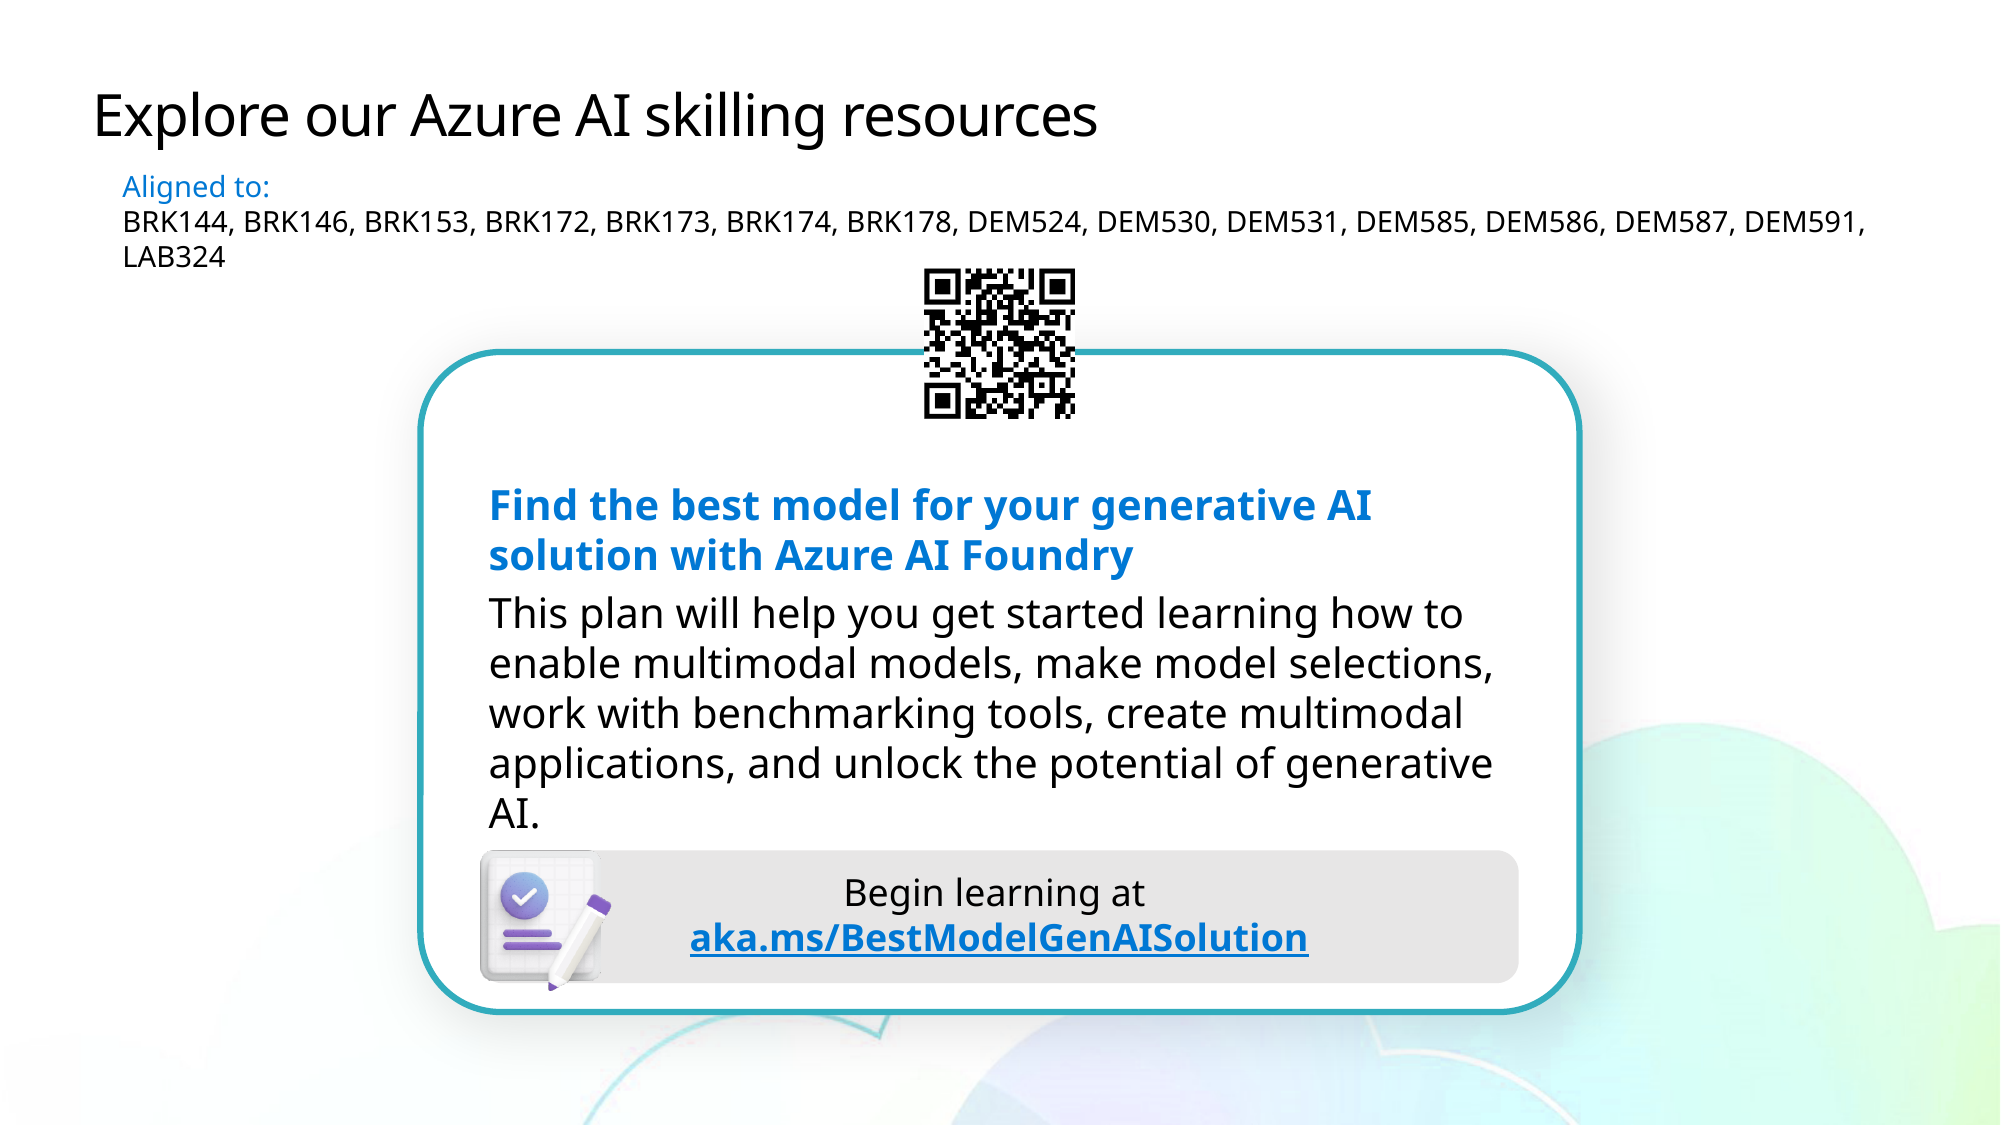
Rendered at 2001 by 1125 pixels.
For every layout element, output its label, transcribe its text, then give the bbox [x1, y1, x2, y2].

text_box Aligned to: BRK144, BRK146, BRK153, BRK172, BRK173, BRK174, BRK178, DEM524, DEM530, DEM531, DEM585, DEM586, DEM587, DEM591, LAB324 [92, 143, 1929, 278]
picture [0, 0, 2001, 1125]
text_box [420, 351, 1580, 1013]
title Explore our Azure AI skilling resources [92, 77, 1911, 143]
